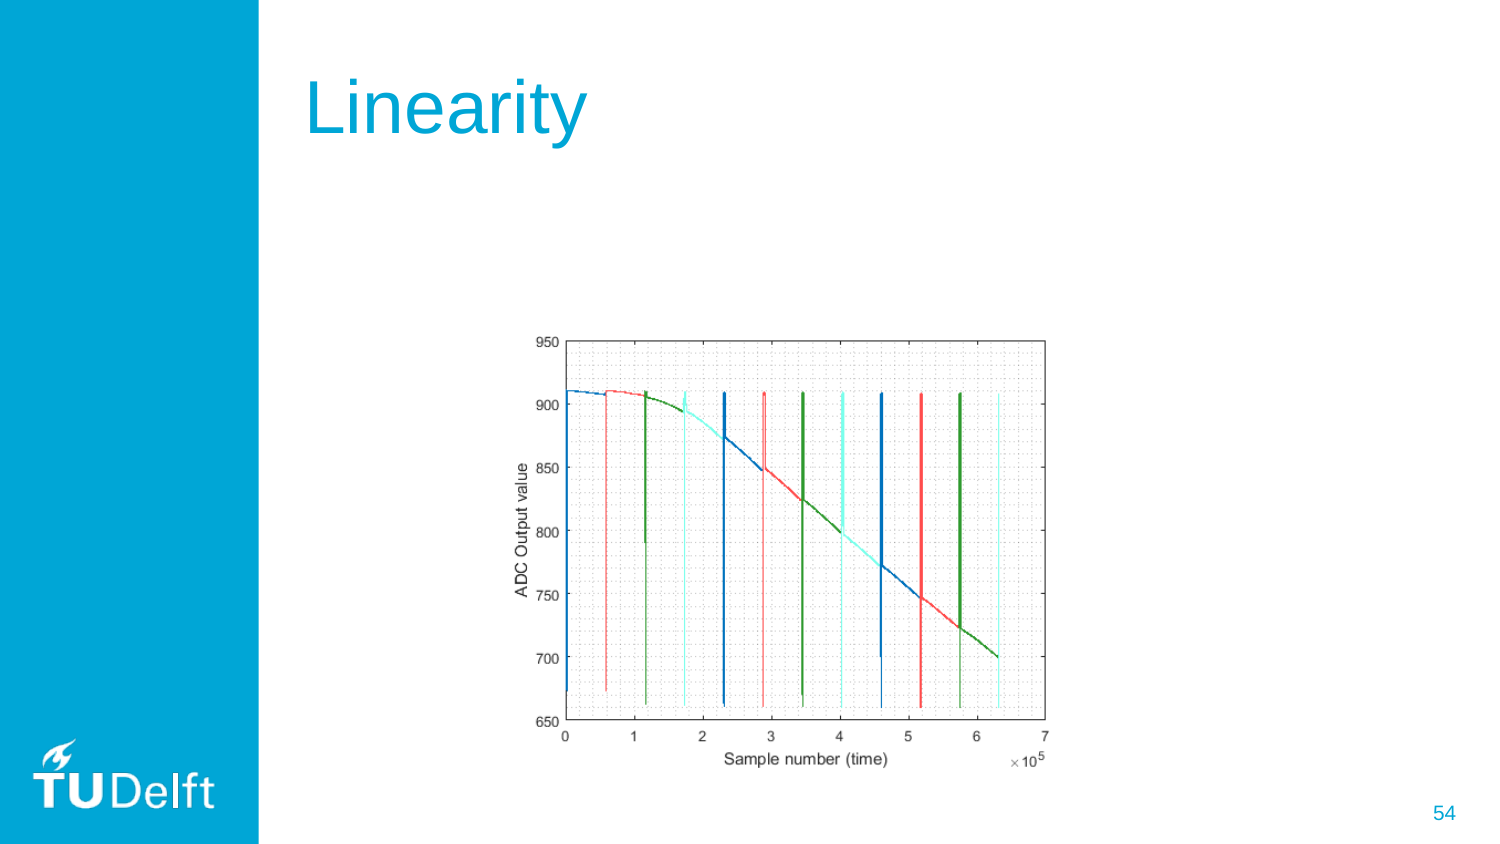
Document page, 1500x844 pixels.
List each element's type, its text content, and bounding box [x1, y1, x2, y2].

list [506, 336, 1059, 769]
title Linearity [289, 33, 1455, 175]
